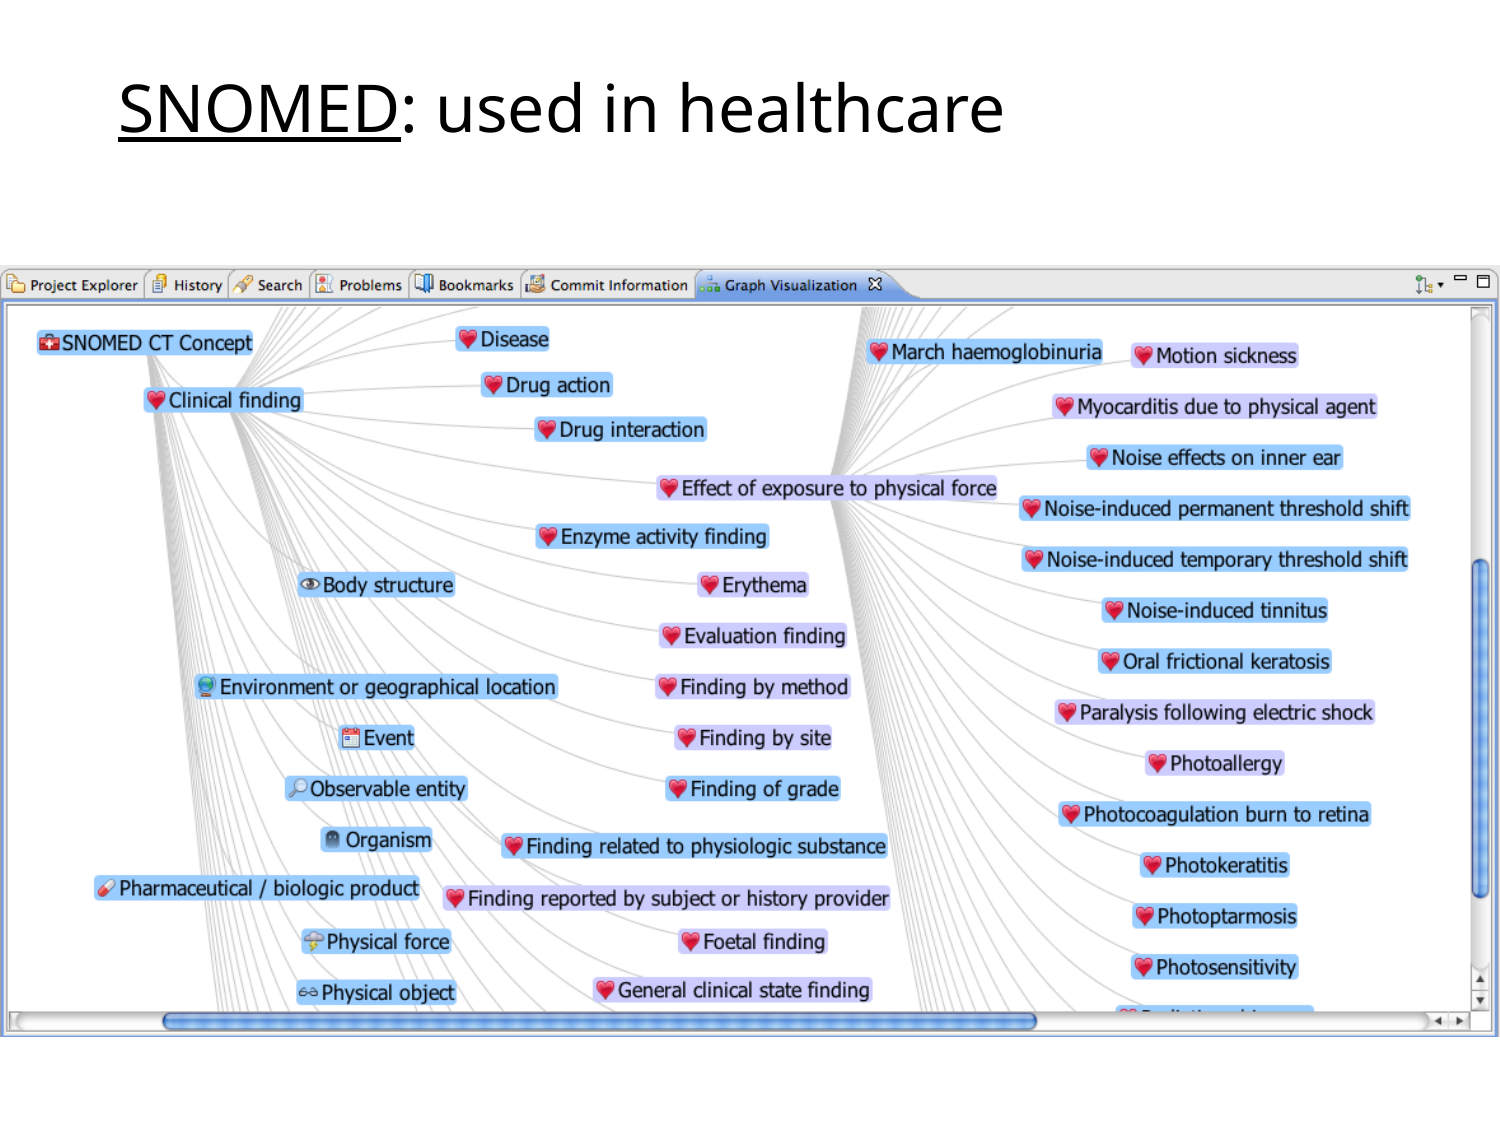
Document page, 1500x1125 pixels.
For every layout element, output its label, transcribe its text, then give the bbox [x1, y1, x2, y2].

title SNOMED: used in healthcare [103, 59, 1397, 157]
picture [0, 265, 1500, 1037]
